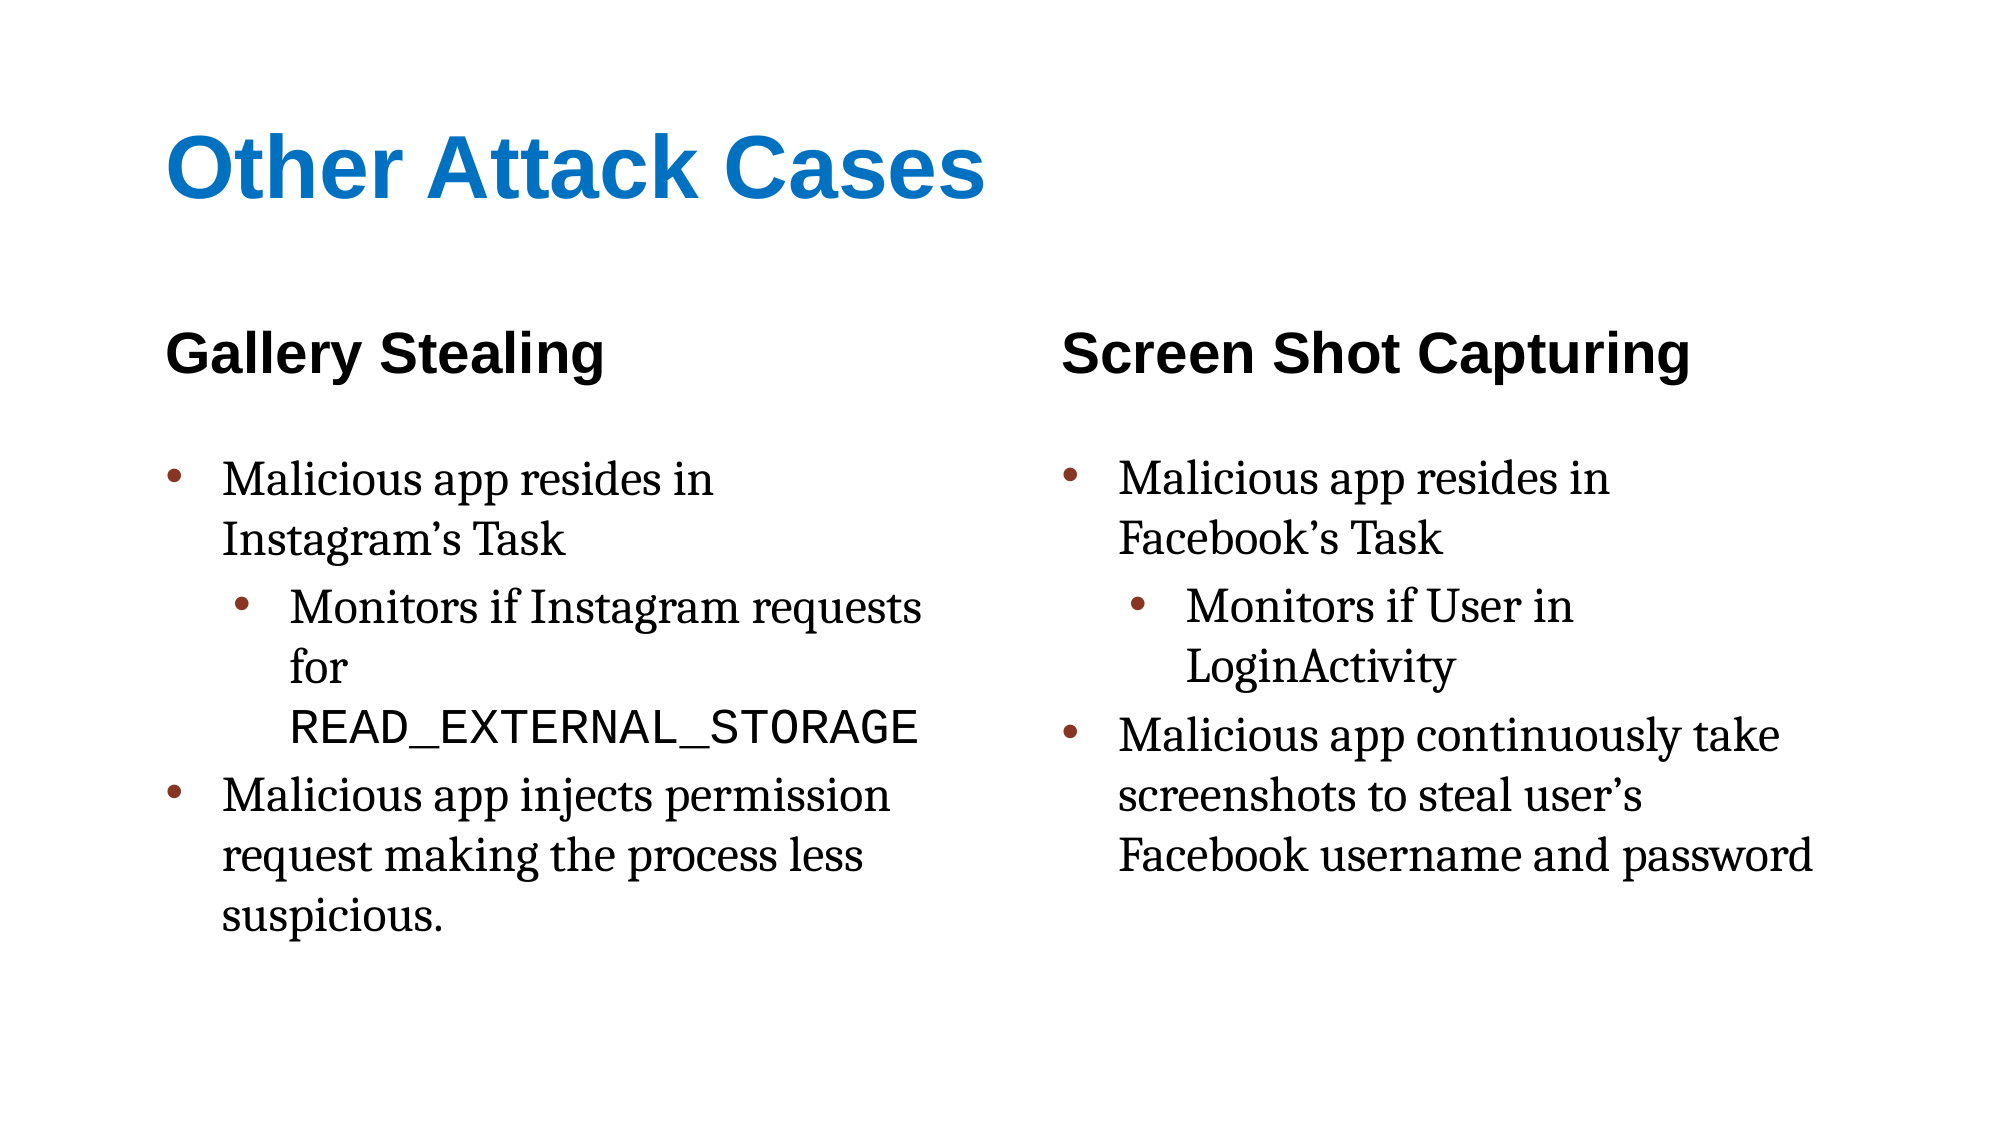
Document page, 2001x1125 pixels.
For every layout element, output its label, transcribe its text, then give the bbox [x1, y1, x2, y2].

list Malicious app resides in Facebook’s Task Monitors if User in LoginActivity Malicious app continuously take screenshots to steal user’s Facebook username and password [1046, 429, 1847, 1043]
title Other Attack Cases [150, 93, 1848, 267]
list Gallery Stealing [150, 292, 943, 401]
list Screen Shot Capturing [1046, 292, 1849, 401]
list Malicious app resides in Instagram’s Task Monitors if Instagram requests for READ_EXTERNAL_STORAGE Malicious app injects permission request making the process less suspicious. [150, 430, 974, 1043]
